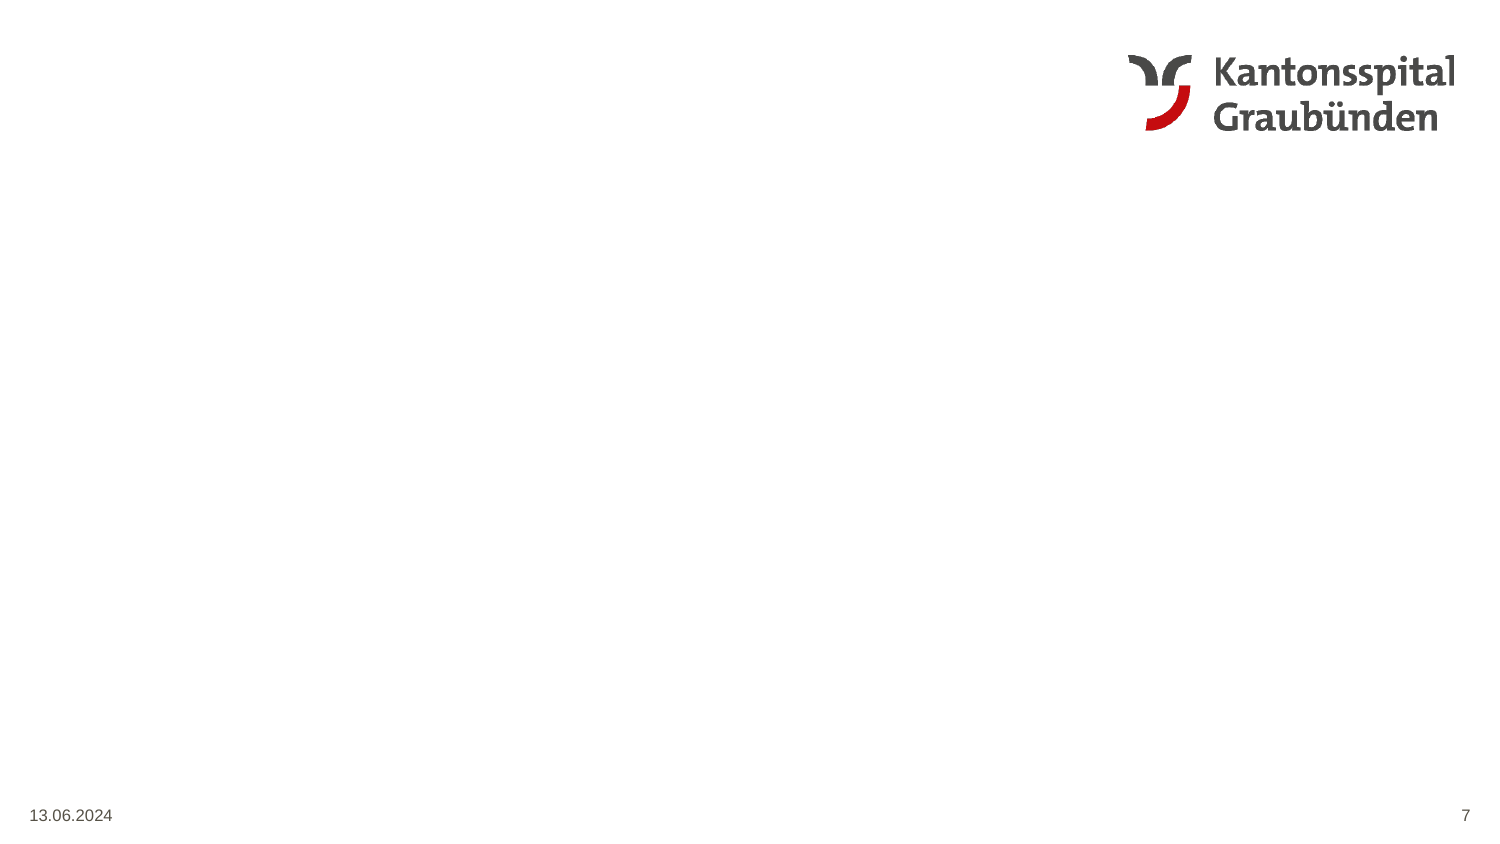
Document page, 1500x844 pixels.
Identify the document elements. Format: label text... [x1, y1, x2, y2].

picture [1128, 55, 1454, 131]
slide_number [29, 799, 296, 830]
slide_number 7 [1316, 799, 1471, 830]
